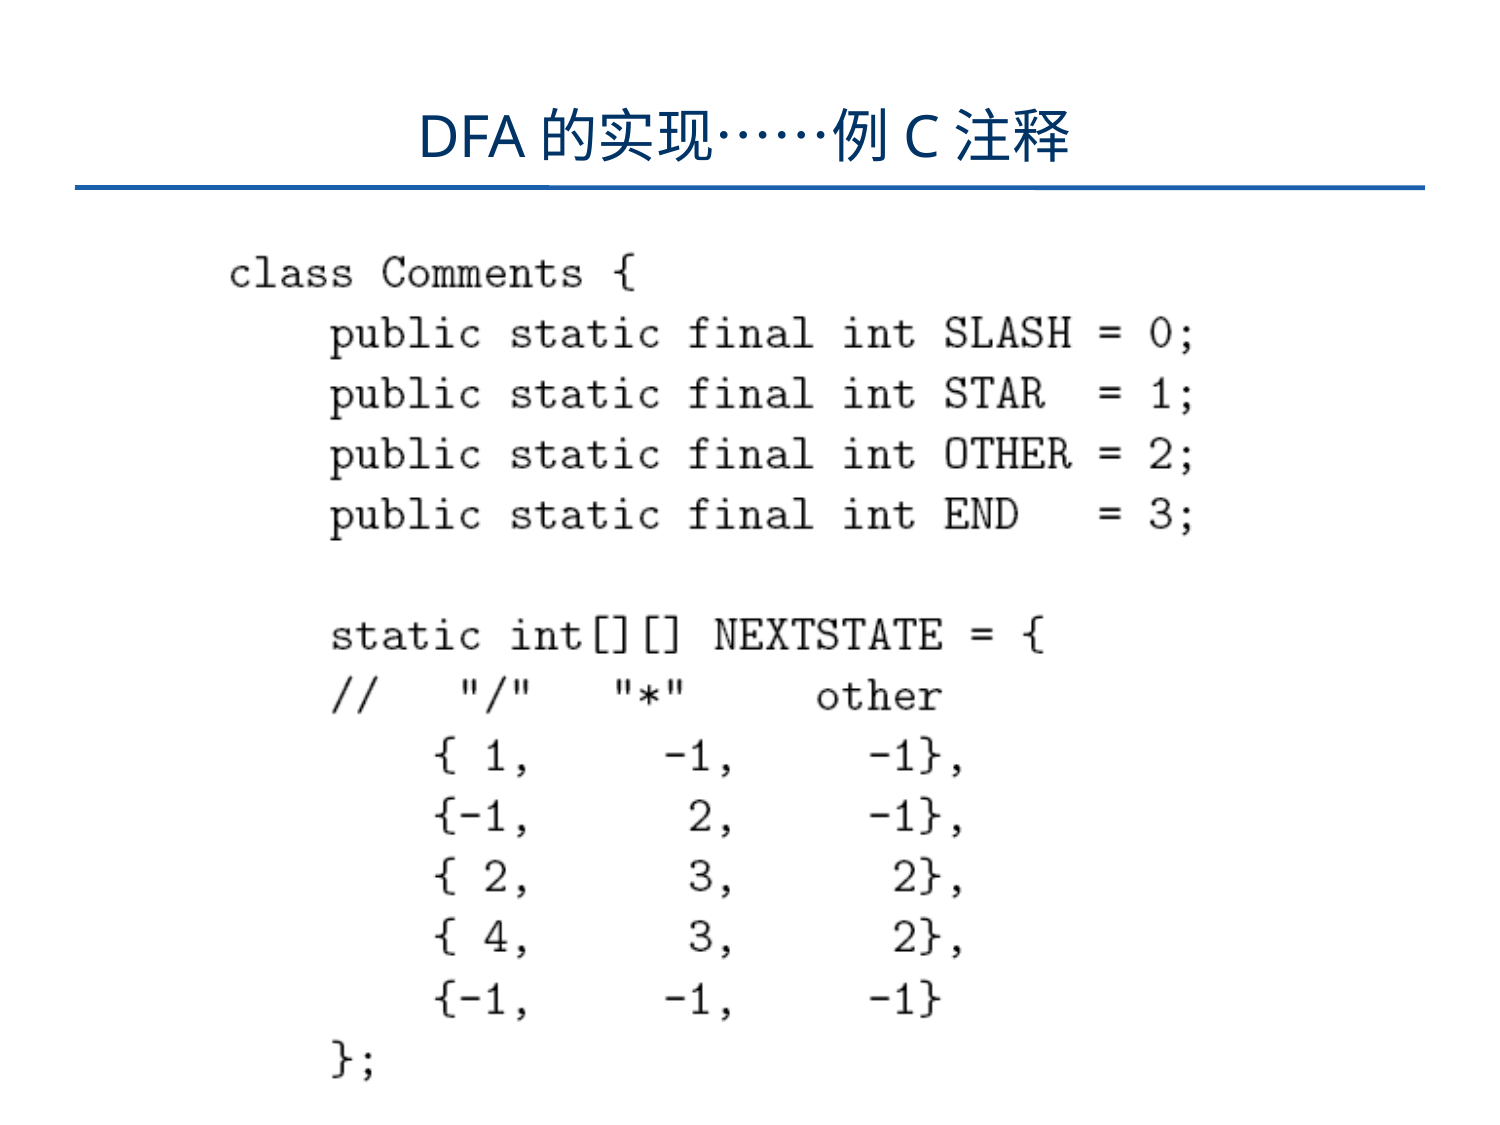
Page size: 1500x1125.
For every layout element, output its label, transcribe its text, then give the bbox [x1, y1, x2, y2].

title DFA的实现……例C注释 [137, 87, 1351, 181]
picture [212, 237, 1213, 1102]
